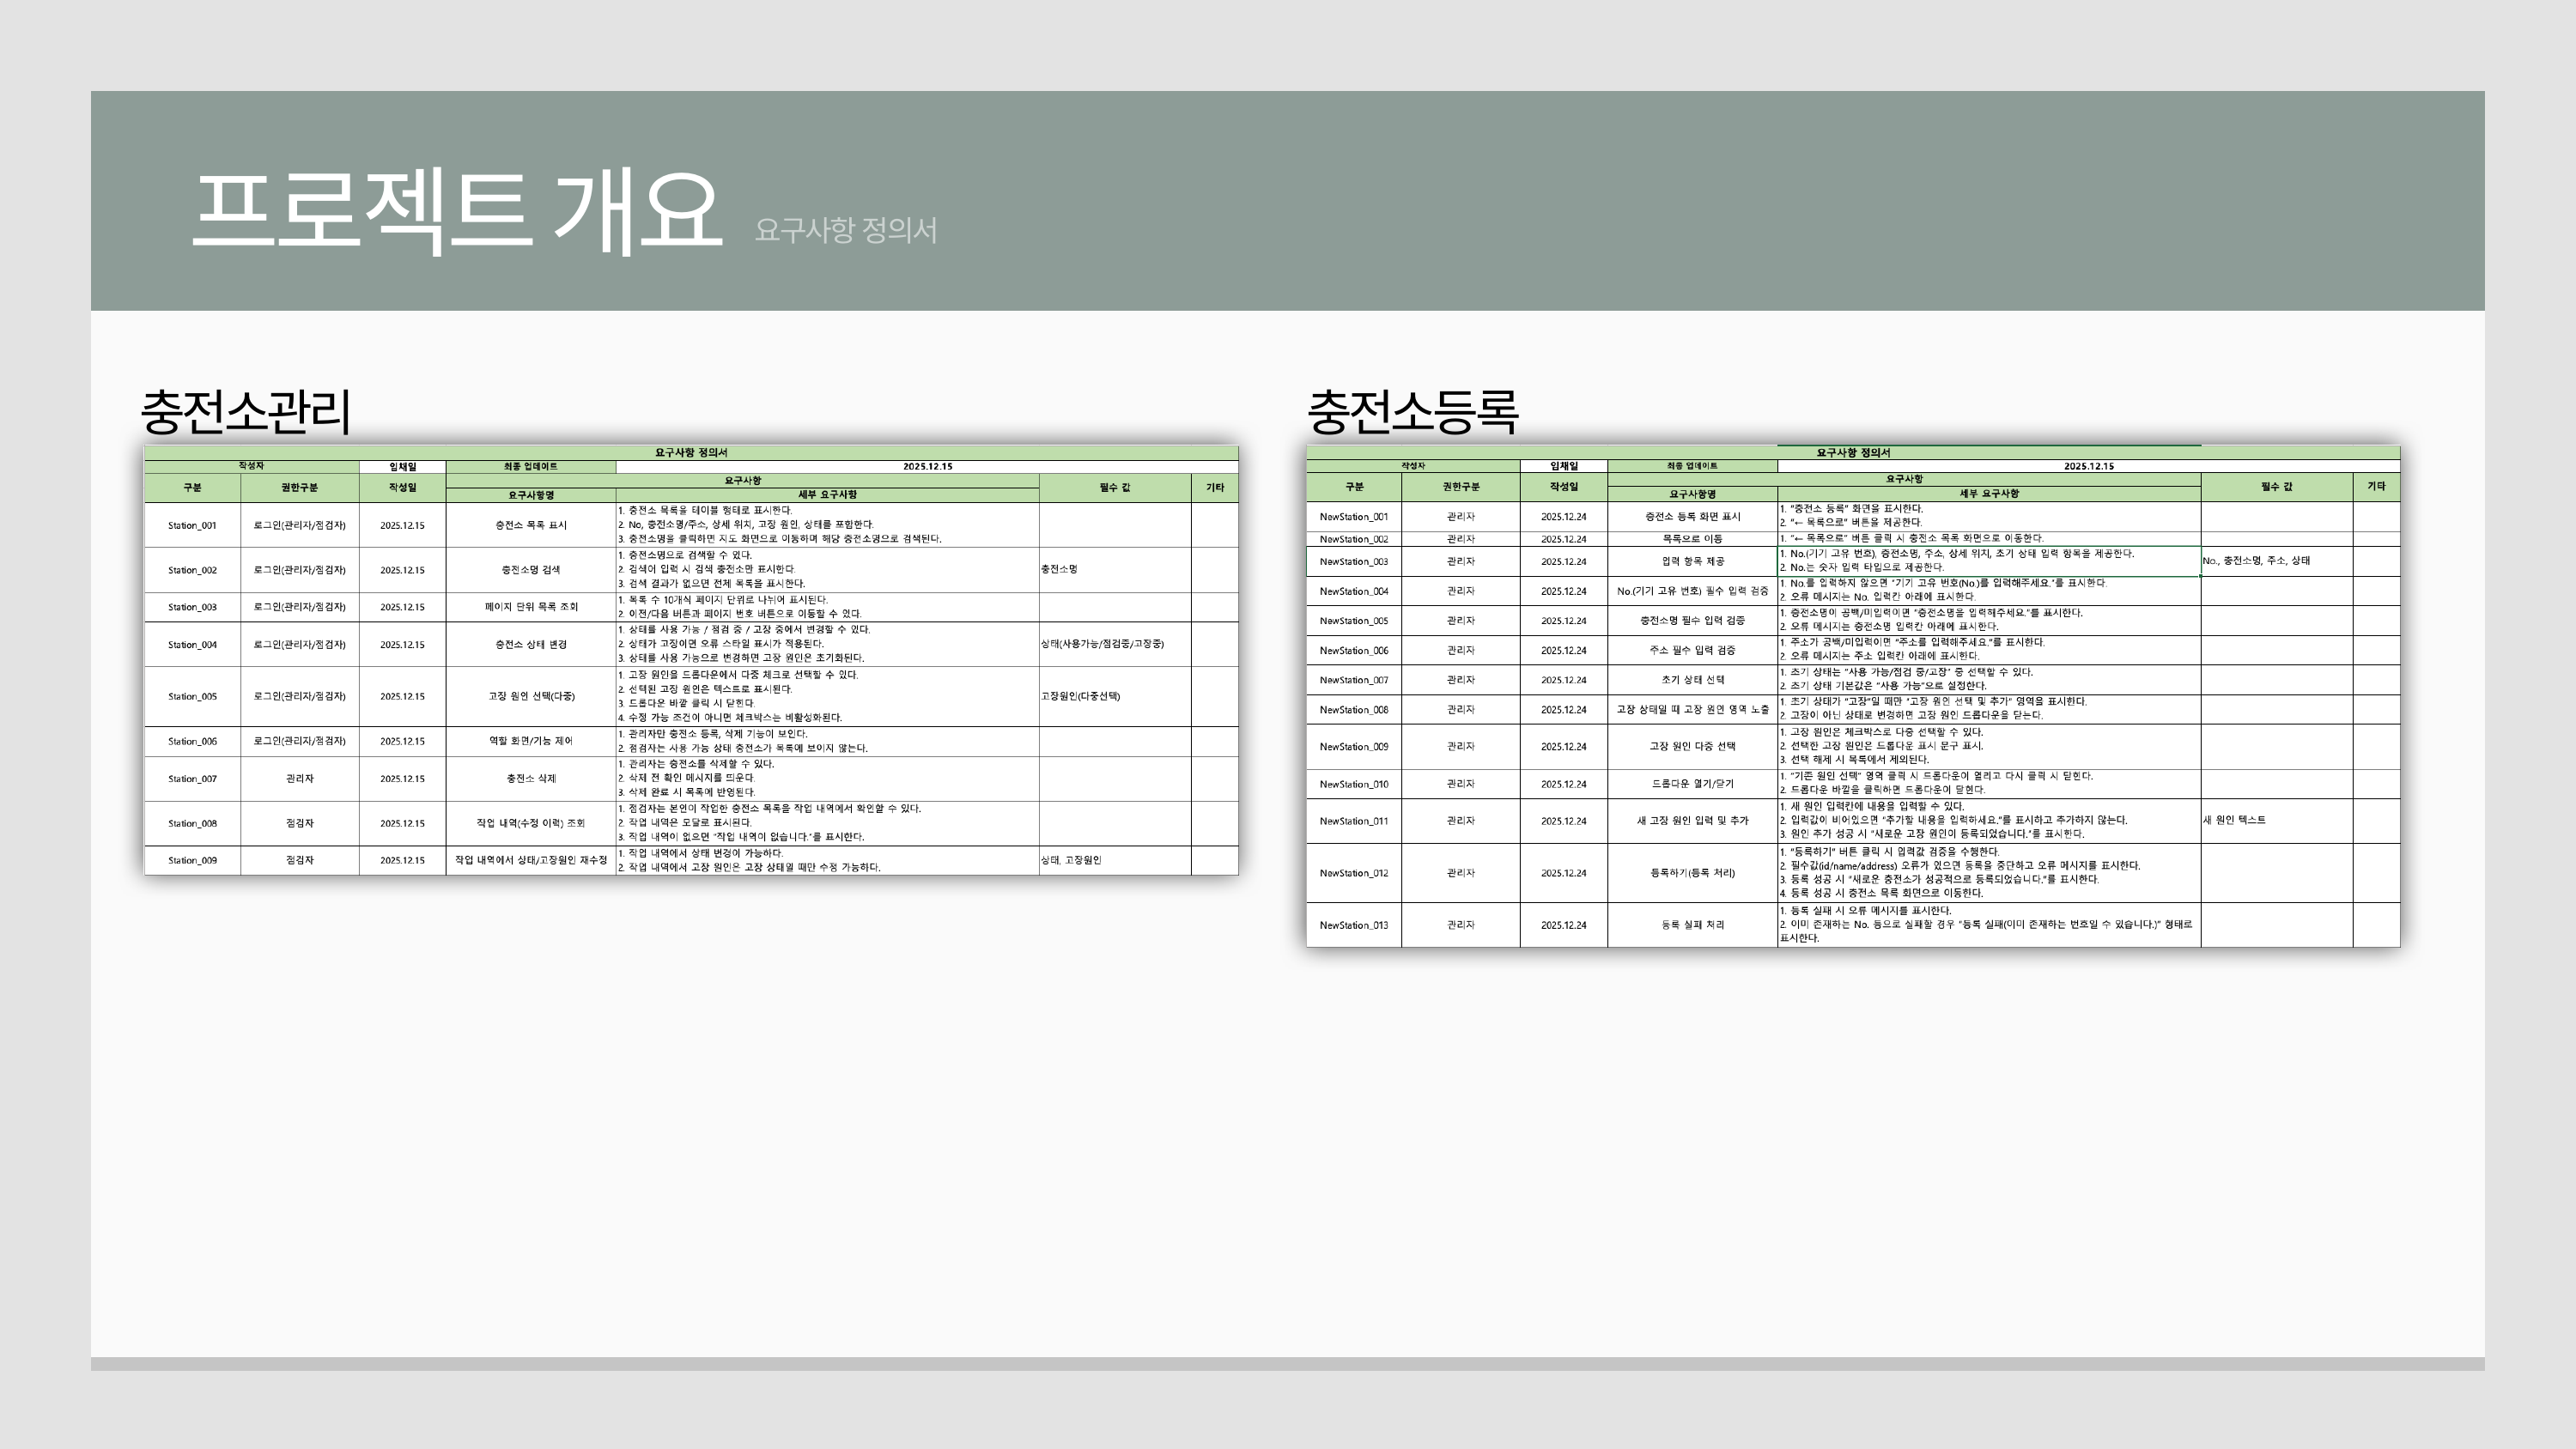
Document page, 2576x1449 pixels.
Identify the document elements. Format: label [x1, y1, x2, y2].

picture [1305, 445, 2402, 949]
text_box [91, 65, 2485, 311]
text_box [91, 318, 2485, 1371]
picture [143, 445, 1239, 876]
